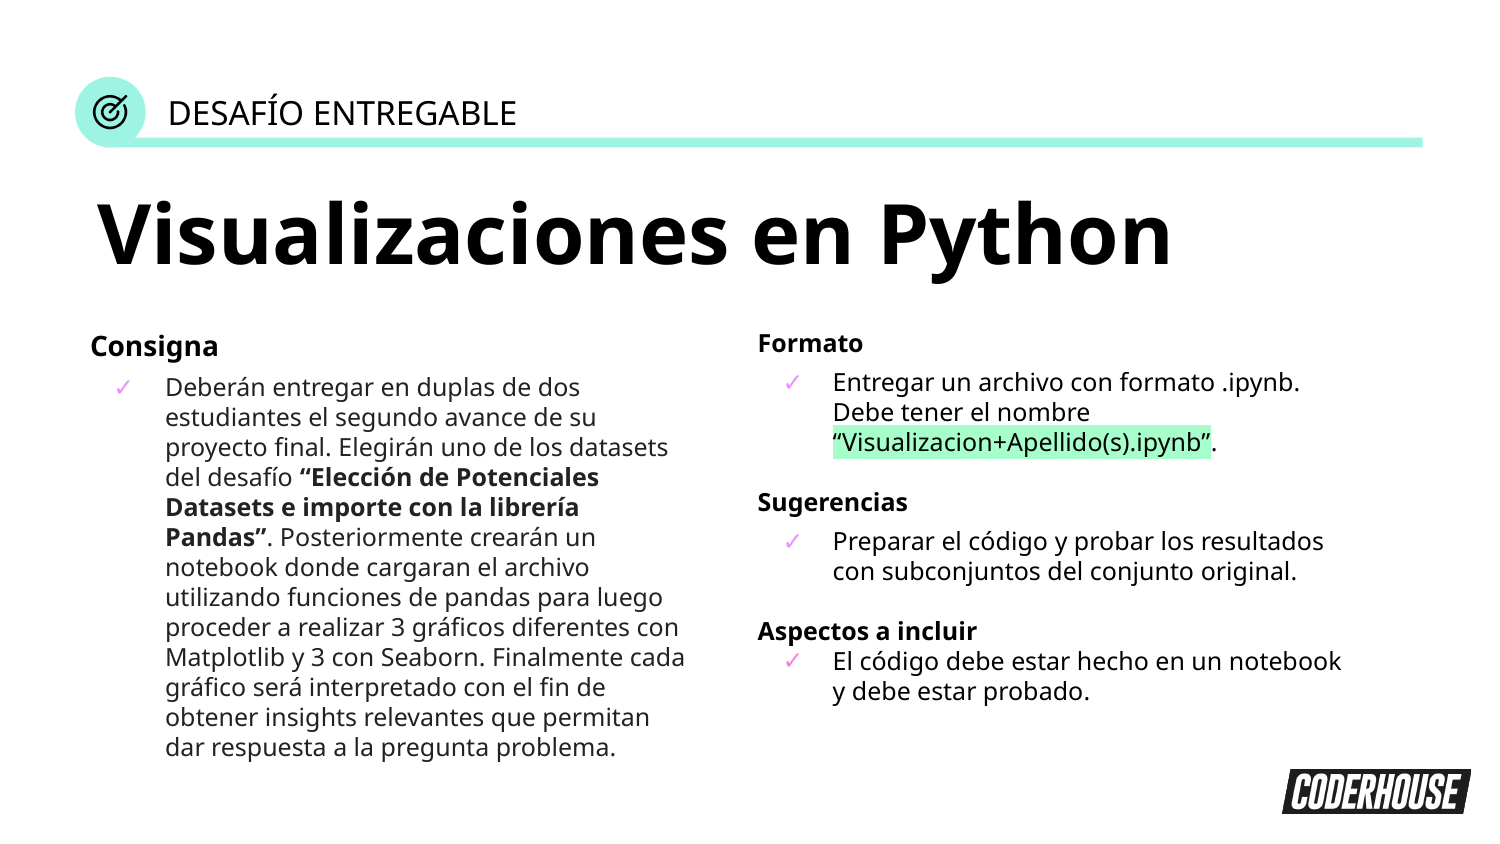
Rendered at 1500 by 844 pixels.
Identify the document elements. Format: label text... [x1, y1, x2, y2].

text_box Formato Entregar un archivo con formato .ipynb. Debe tener el nombre “Visualizacion+Apellido(s).ipynb”. Sugerencias Preparar el código y probar los resultados con subconjuntos del conjunto original. Aspectos a incluir El código debe estar hecho en un notebook y debe estar probado. [742, 312, 1372, 751]
text_box Visualizaciones en Python [82, 177, 1282, 298]
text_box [74, 76, 146, 148]
text_box Consigna Deberán entregar en duplas de dos estudiantes el segundo avance de su proyecto final. Elegirán uno de los datasets del desafío “Elección de Potenciales Datasets e importe con la librería Pandas”. Posteriormente crearán un notebook donde cargaran el archivo utilizando funciones de pandas para luego proceder a realizar 3 gráficos diferentes con Matplotlib y 3 con Seaborn. Finalmente cada gráfico será interpretado con el fin de obtener insights relevantes que permitan dar respuesta a la pregunta problema. [74, 312, 704, 844]
text_box [150, 137, 1423, 148]
picture [1281, 769, 1471, 814]
text_box DESAFÍO ENTREGABLE [152, 76, 557, 137]
